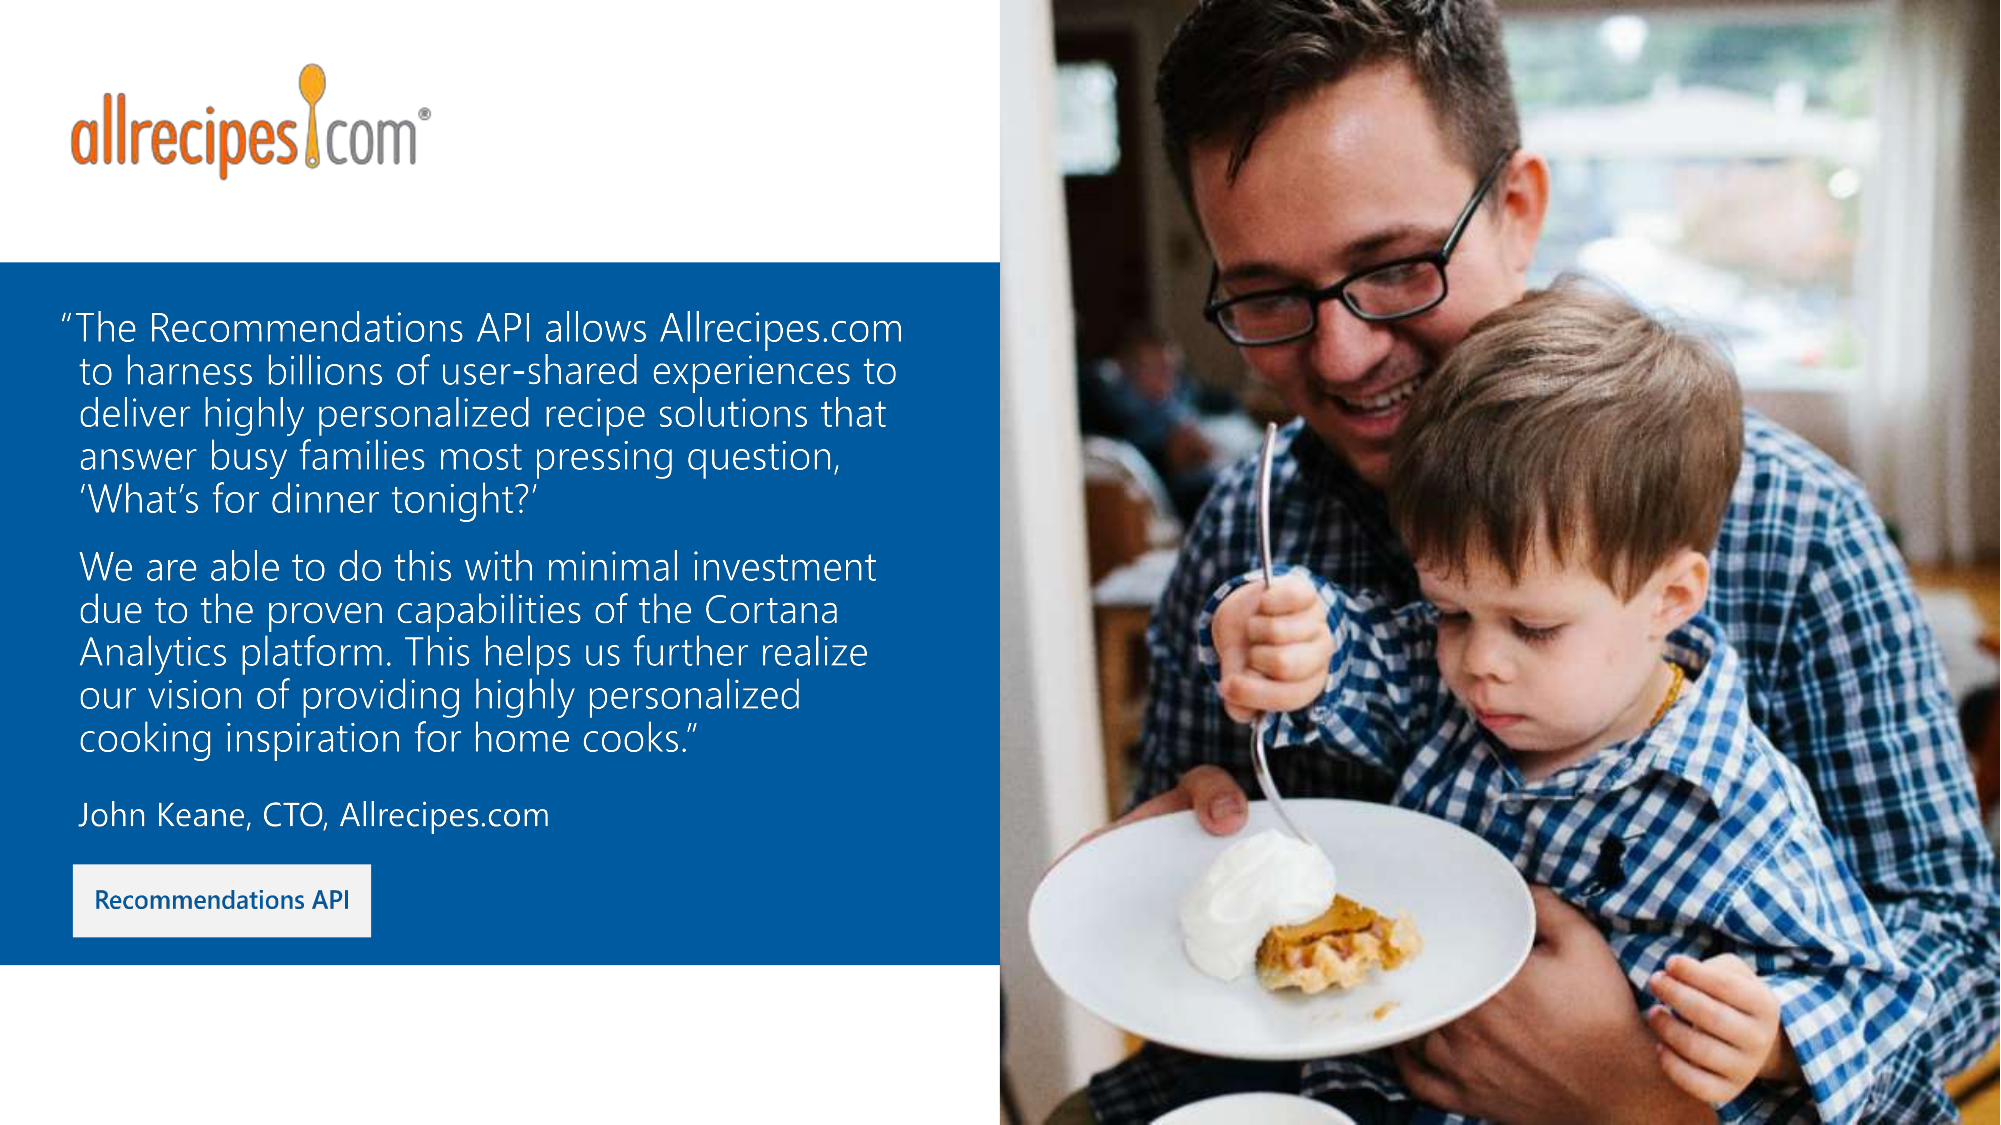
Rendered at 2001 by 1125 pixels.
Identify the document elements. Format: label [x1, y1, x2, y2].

text_box [64, 54, 439, 193]
text_box [80, 397, 886, 436]
text_box [78, 801, 548, 834]
text_box [79, 354, 511, 385]
text_box [528, 354, 896, 393]
text_box [0, 262, 1000, 966]
text_box [61, 311, 901, 351]
text_box [79, 635, 867, 675]
text_box [80, 482, 537, 522]
text_box [80, 678, 799, 718]
text_box [999, 0, 2000, 1125]
text_box [80, 593, 837, 632]
text_box [80, 721, 697, 761]
text_box [79, 550, 876, 581]
text_box [80, 439, 839, 479]
text_box [96, 890, 348, 909]
text_box [72, 864, 372, 938]
